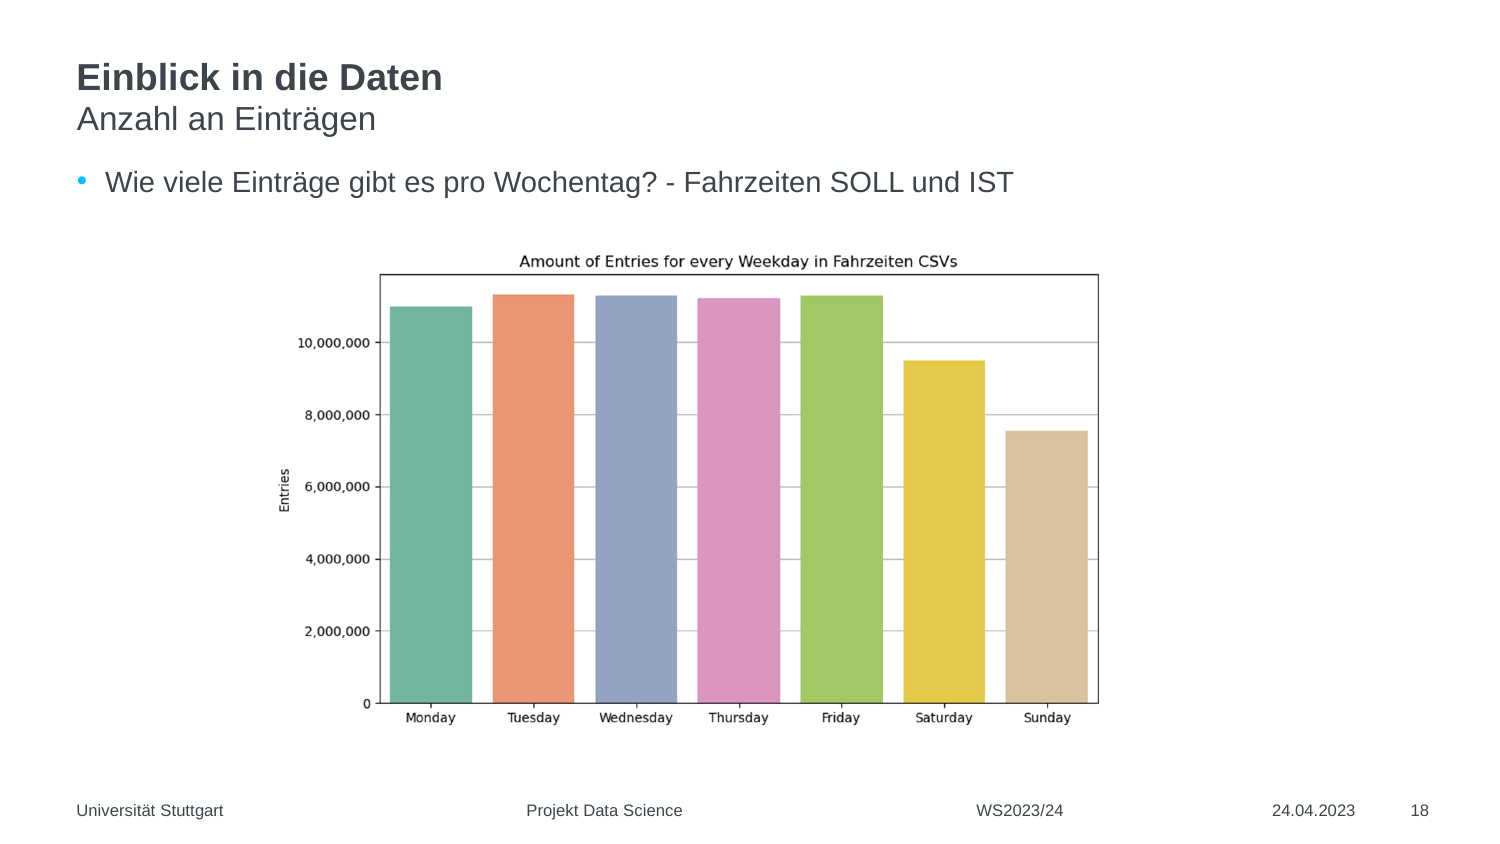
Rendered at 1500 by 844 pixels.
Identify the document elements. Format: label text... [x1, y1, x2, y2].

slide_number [1272, 799, 1360, 821]
list Anzahl an Einträgen [76, 89, 1430, 131]
picture [269, 246, 1107, 734]
footer Universität Stuttgart Projekt Data Science WS2023/24 [76, 799, 1072, 821]
title Einblick in die Daten [76, 58, 1430, 89]
slide_number 18 [1392, 799, 1430, 821]
list Wie viele Einträge gibt es pro Wochentag? - Fahrzeiten SOLL und IST [76, 156, 1430, 773]
